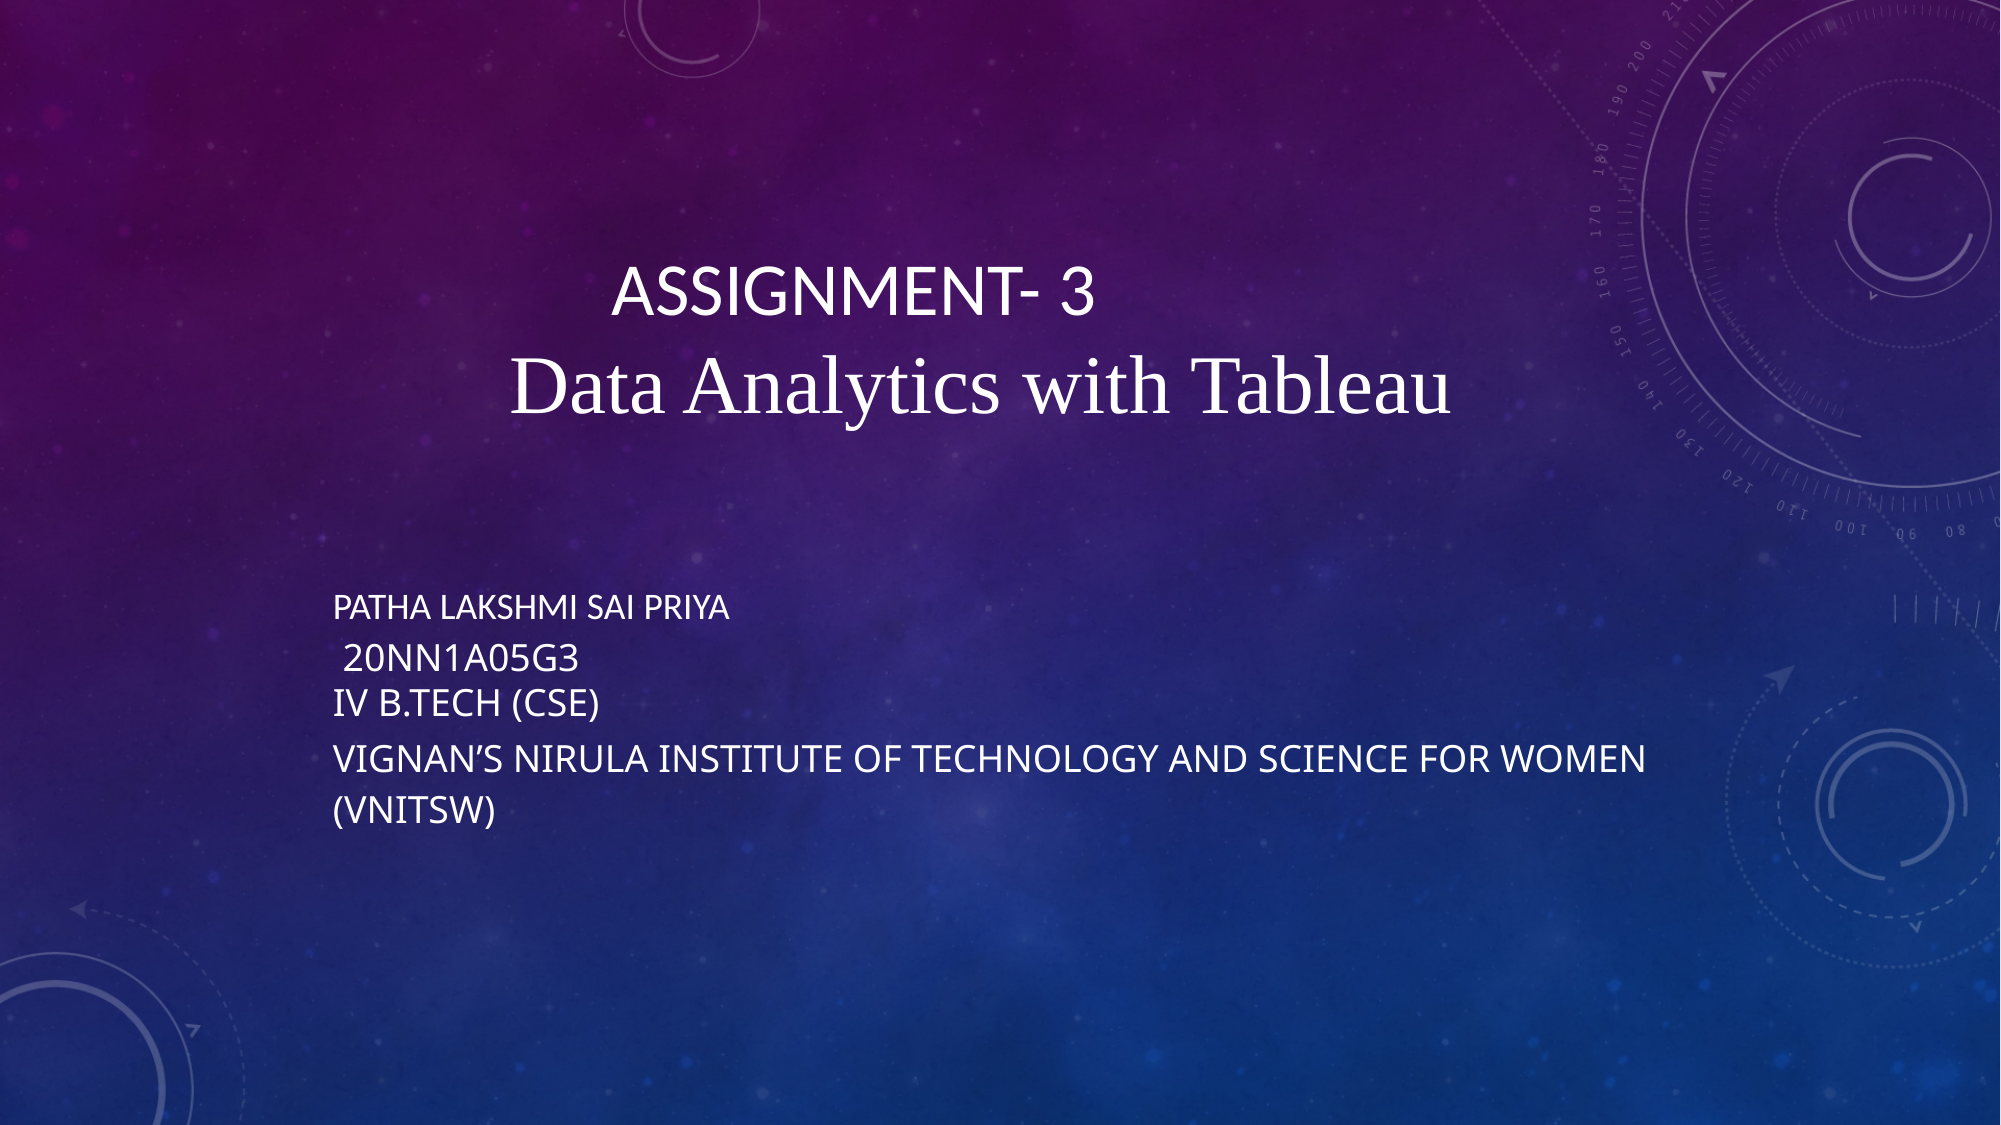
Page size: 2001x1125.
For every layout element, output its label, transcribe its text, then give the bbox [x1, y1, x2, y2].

picture [0, 0, 2001, 1125]
text_box ASSIGNMENT- 3 Data Analytics with Tableau PATHA LAKSHMI SAI PRIYA 20NN1A05G3 IV B.TECH (CSE) VIGNAN’S NIRULA INSTITUTE OF TECHNOLOGY AND SCIENCE FOR WOMEN (VNITSW) [307, 187, 1722, 996]
